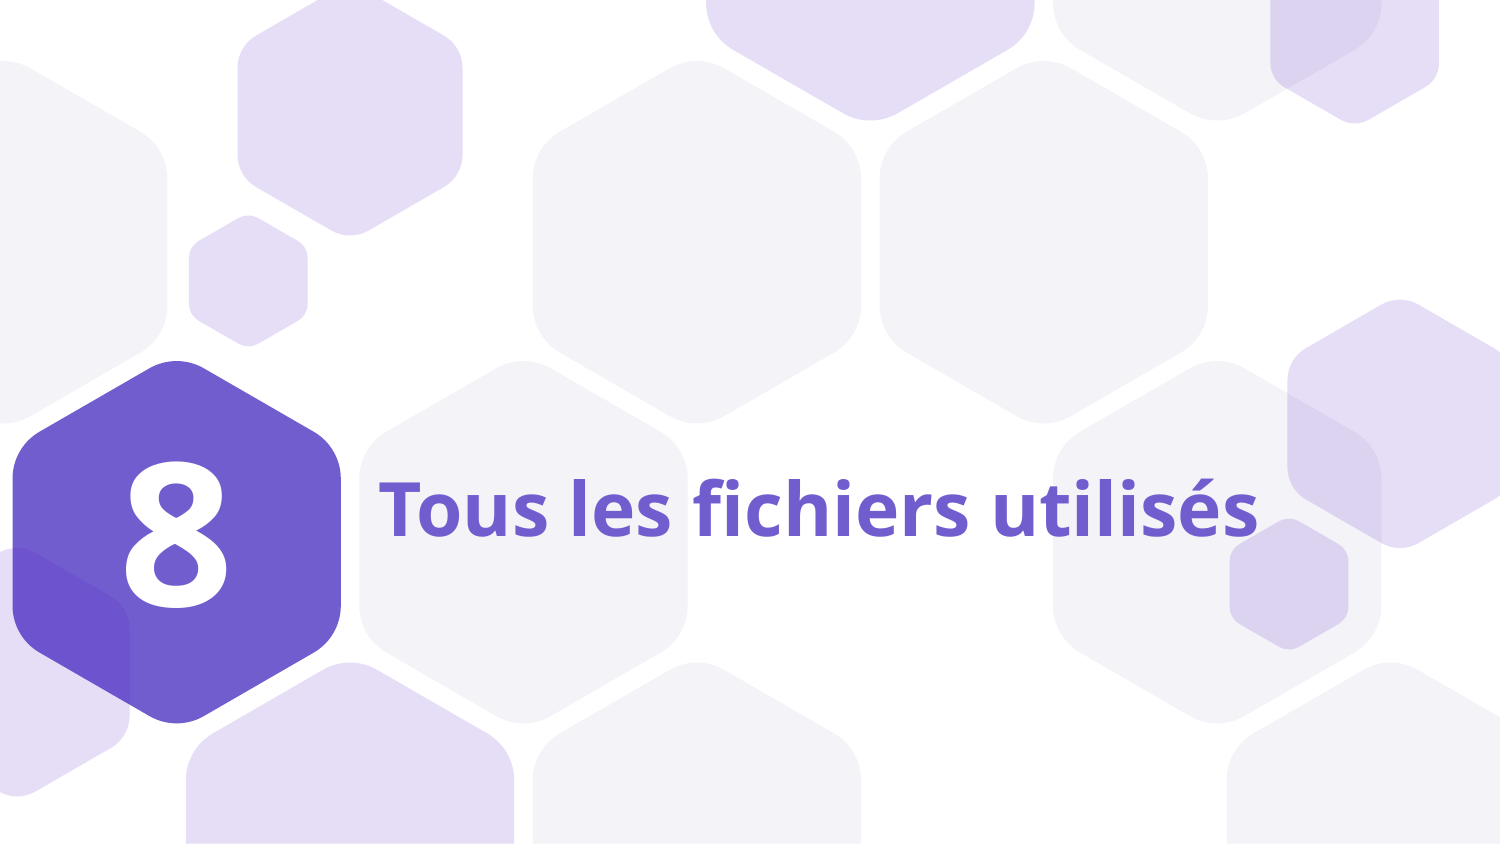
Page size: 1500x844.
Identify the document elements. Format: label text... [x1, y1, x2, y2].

title Tous les fichiers utilisés [378, 473, 1500, 552]
text_box 8 [12, 361, 342, 723]
